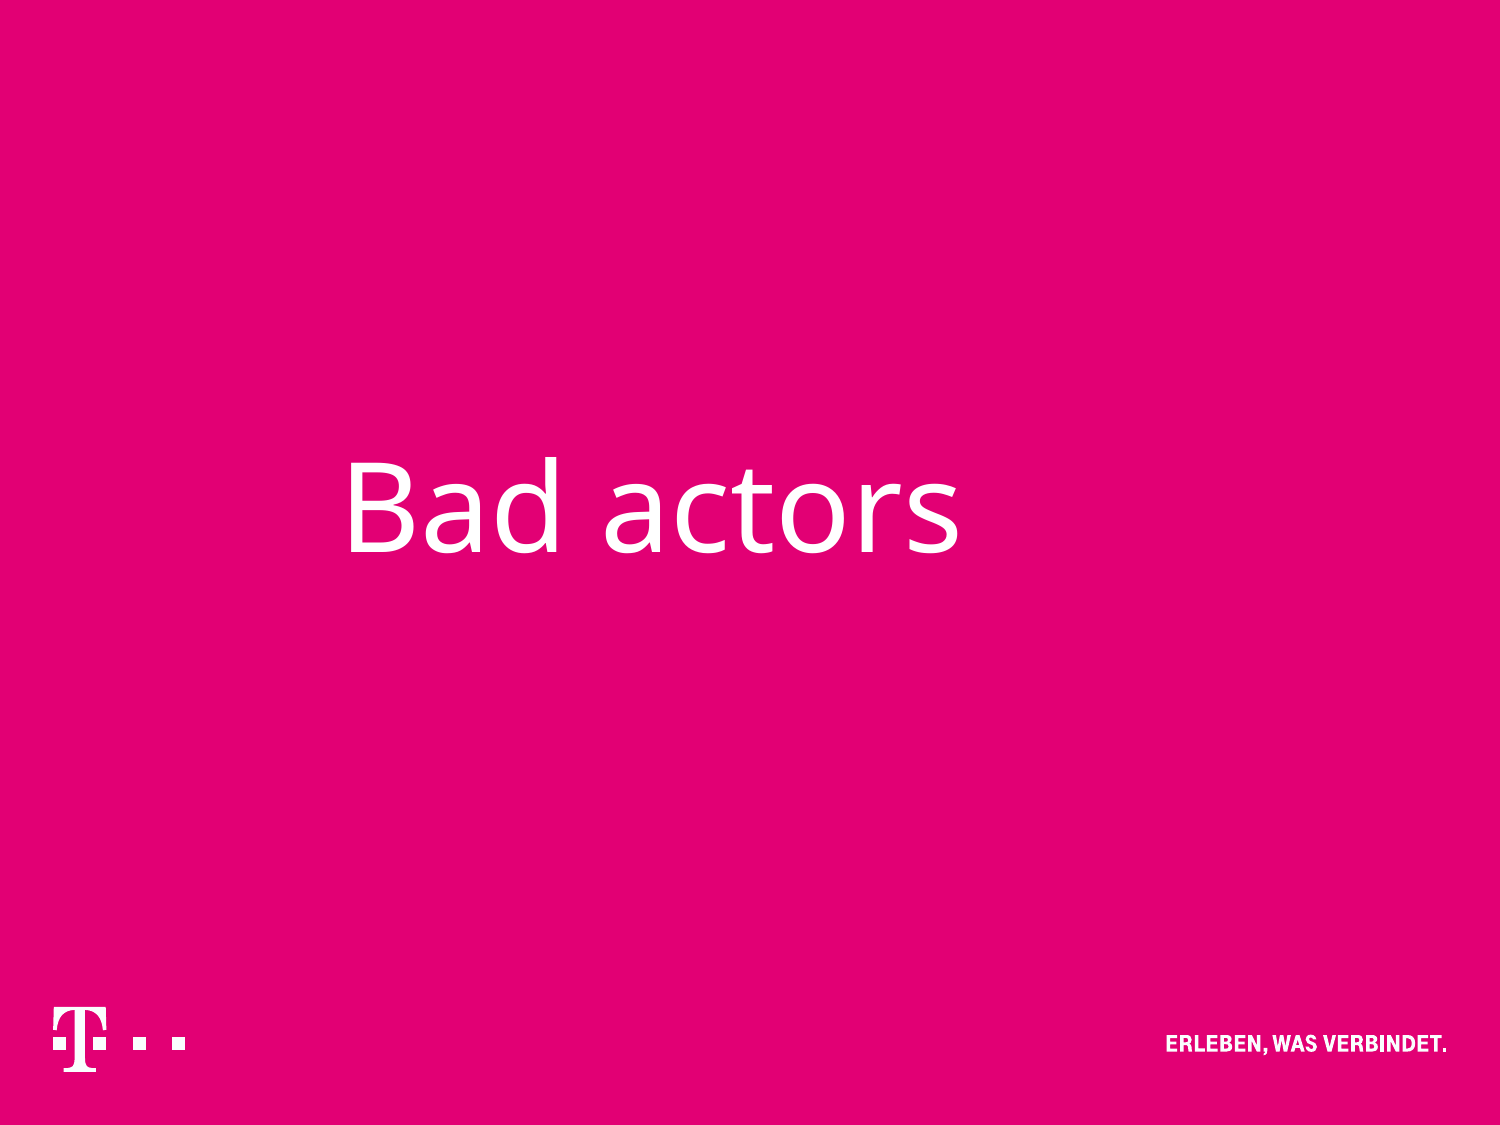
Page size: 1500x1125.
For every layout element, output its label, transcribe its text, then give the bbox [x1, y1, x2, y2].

title Bad actors [339, 444, 1214, 585]
